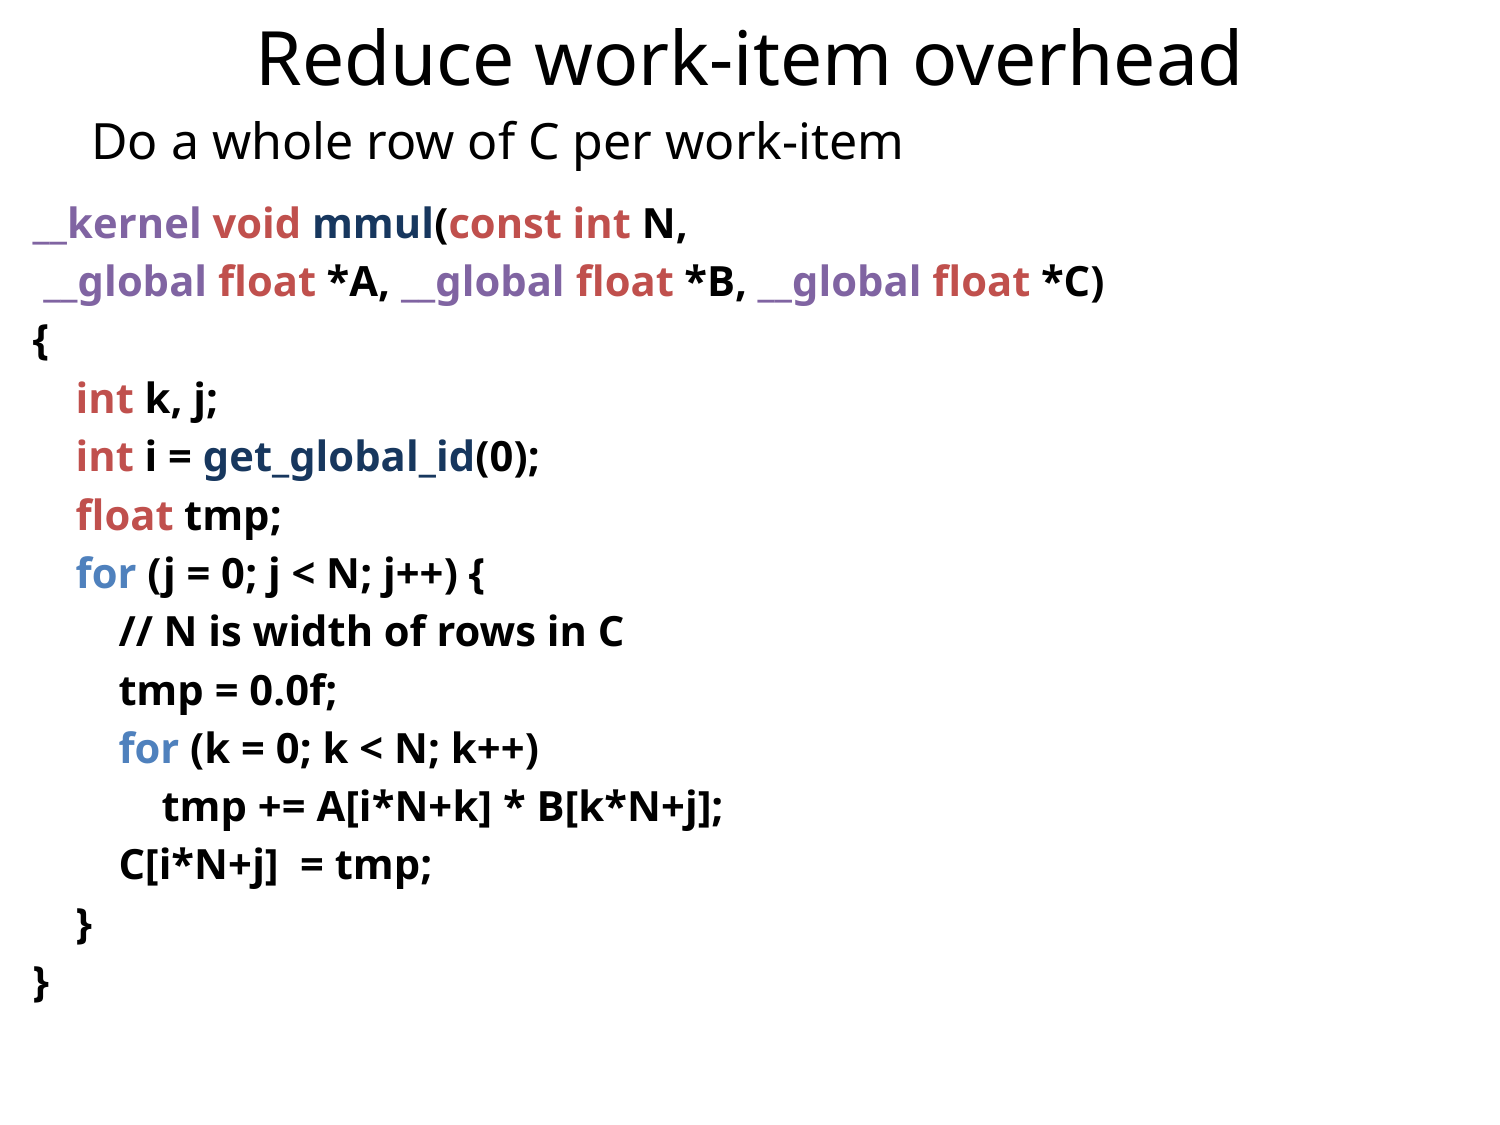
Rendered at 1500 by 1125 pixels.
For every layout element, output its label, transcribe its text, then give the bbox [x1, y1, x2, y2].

list __kernel void mmul(const int N, __global float *A, __global float *B, __global float *C) { int k, j; int i = get_global_id(0); float tmp; for (j = 0; j < N; j++) { // N is width of rows in C tmp = 0.0f; for (k = 0; k < N; k++) tmp += A[i*N+k] * B[k*N+j]; C[i*N+j] = tmp; } } [17, 188, 1483, 1035]
text_box Do a whole row of C per work-item [76, 101, 951, 177]
title Reduce work-item overhead [17, 0, 1483, 149]
